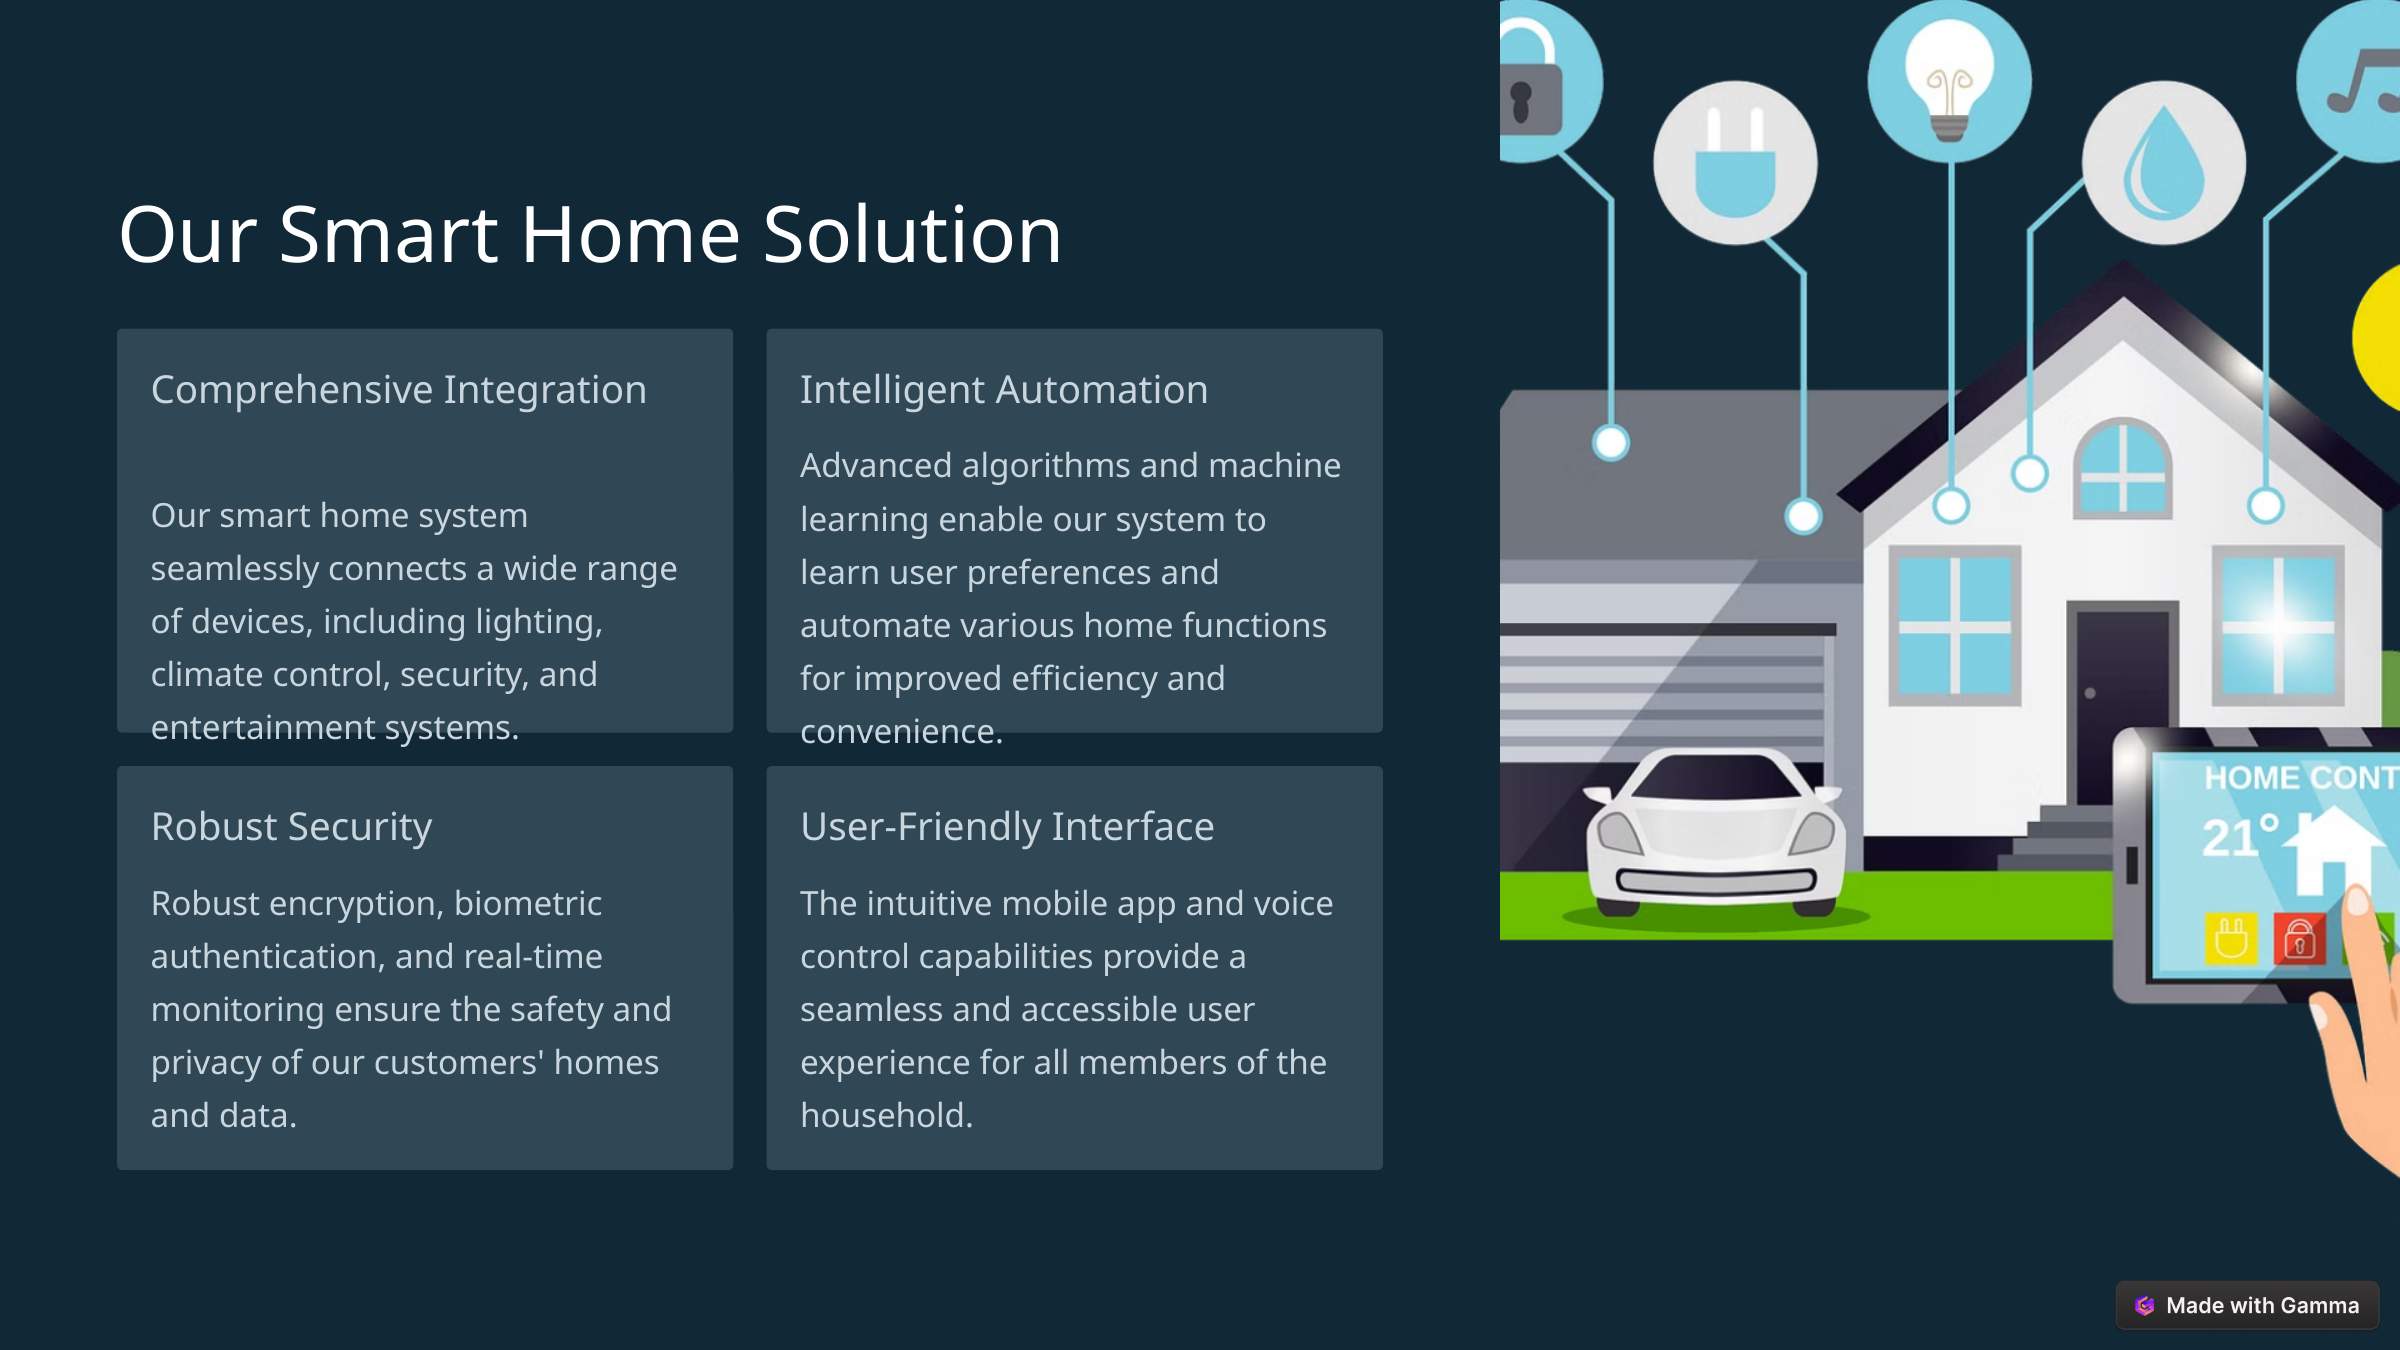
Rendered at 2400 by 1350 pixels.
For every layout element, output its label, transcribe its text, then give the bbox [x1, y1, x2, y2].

text_box Our Smart Home Solution [117, 179, 1314, 279]
text_box Robust encryption, biometric authentication, and real-time monitoring ensure the safety and privacy of our customers' homes and data. [150, 868, 700, 1137]
text_box Advanced algorithms and machine learning enable our system to learn user preferences and automate various home functions for improved efficiency and convenience. [800, 431, 1350, 699]
text_box [117, 328, 734, 733]
text_box Our smart home system seamlessly connects a wide range of devices, including lighting, climate control, security, and entertainment systems. [150, 480, 700, 695]
text_box User-Friendly Interface [800, 799, 1334, 849]
text_box Robust Security [150, 799, 545, 849]
text_box Intelligent Automation [800, 362, 1323, 412]
picture [1499, 0, 2400, 1350]
text_box [766, 328, 1383, 733]
text_box [117, 766, 734, 1171]
text_box The intuitive mobile app and voice control capabilities provide a seamless and accessible user experience for all members of the household. [800, 868, 1350, 1083]
text_box [766, 766, 1383, 1171]
text_box Comprehensive Integration [150, 362, 700, 461]
